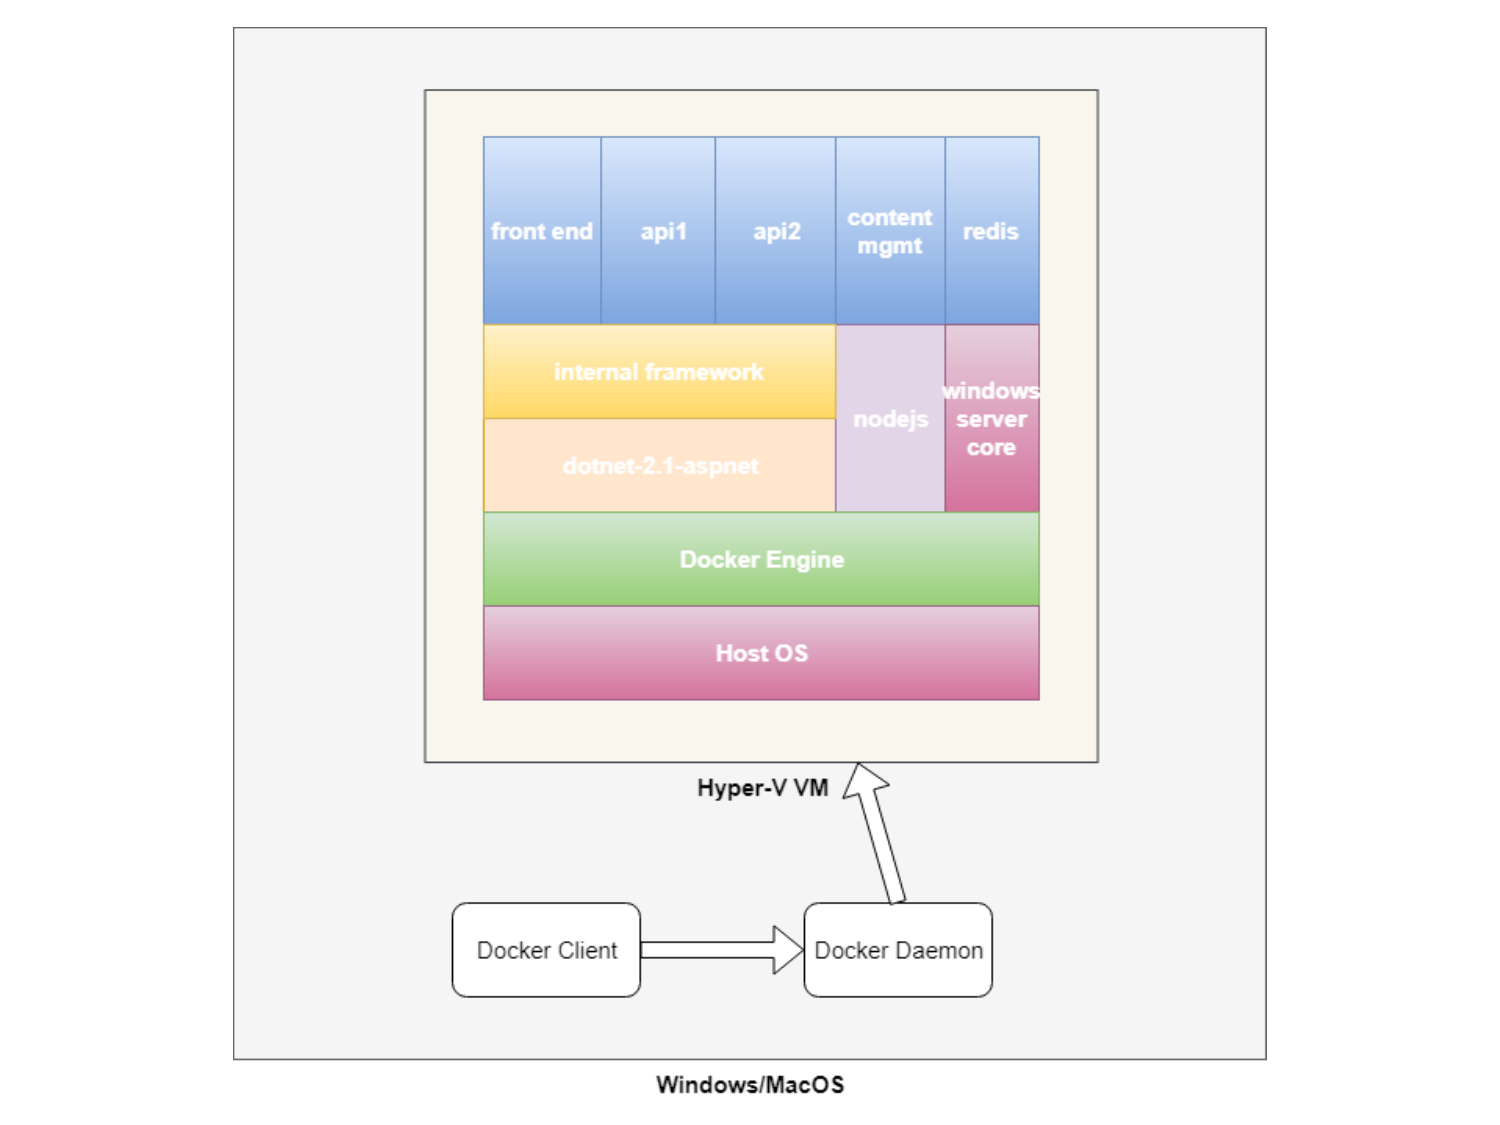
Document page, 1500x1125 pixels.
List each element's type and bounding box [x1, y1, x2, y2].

picture [233, 27, 1267, 1098]
